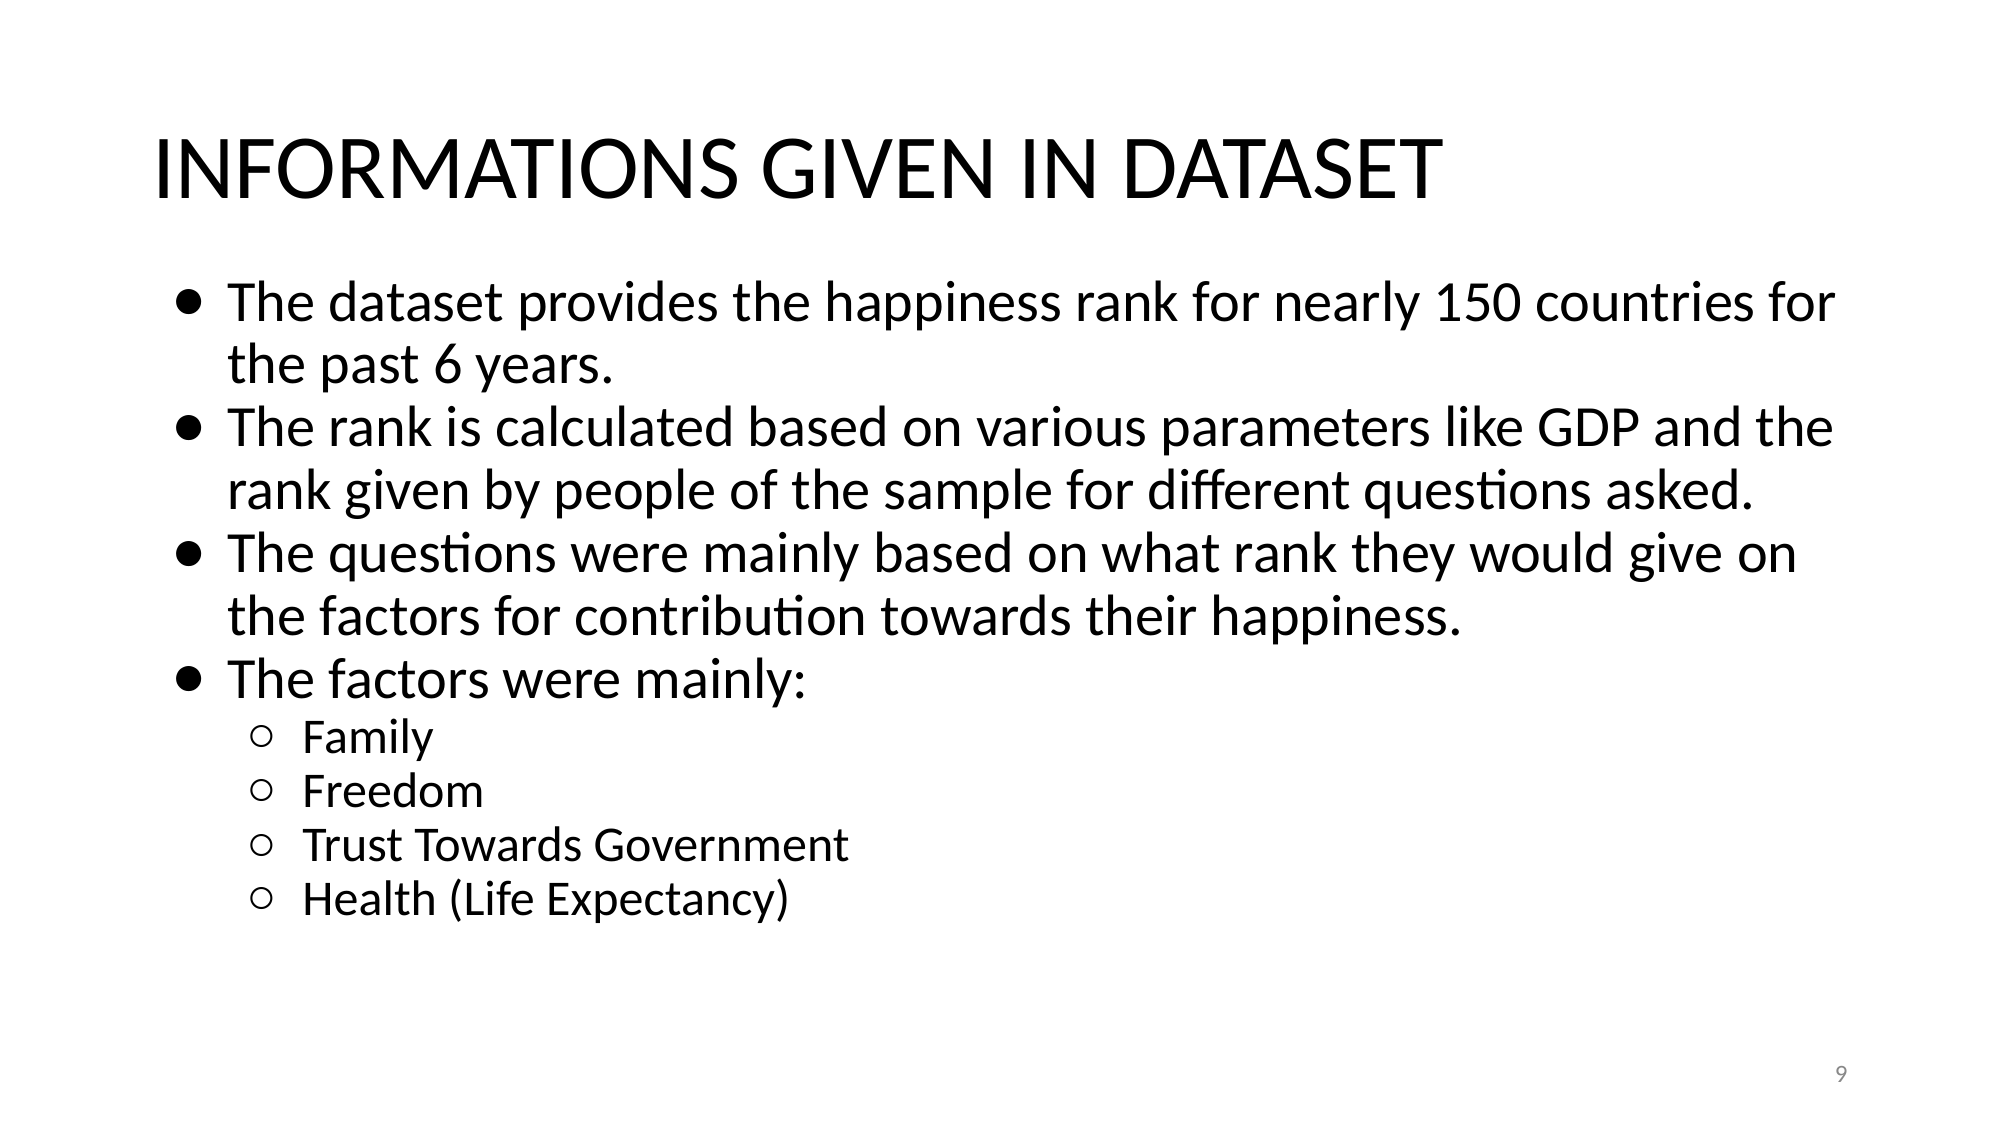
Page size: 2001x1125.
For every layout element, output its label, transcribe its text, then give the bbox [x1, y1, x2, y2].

slide_number 9 [1412, 1042, 1863, 1103]
title INFORMATIONS GIVEN IN DATASET [137, 59, 1863, 263]
list The dataset provides the happiness rank for nearly 150 countries for the past 6 years. The rank is calculated based on various parameters like GDP and the rank given by people of the sample for different questions asked. The questions were mainly based on what rank they would give on the factors for contribution towards their happiness. The factors were mainly: Family Freedom Trust Towards Government Health (Life Expectancy) [137, 263, 1863, 978]
